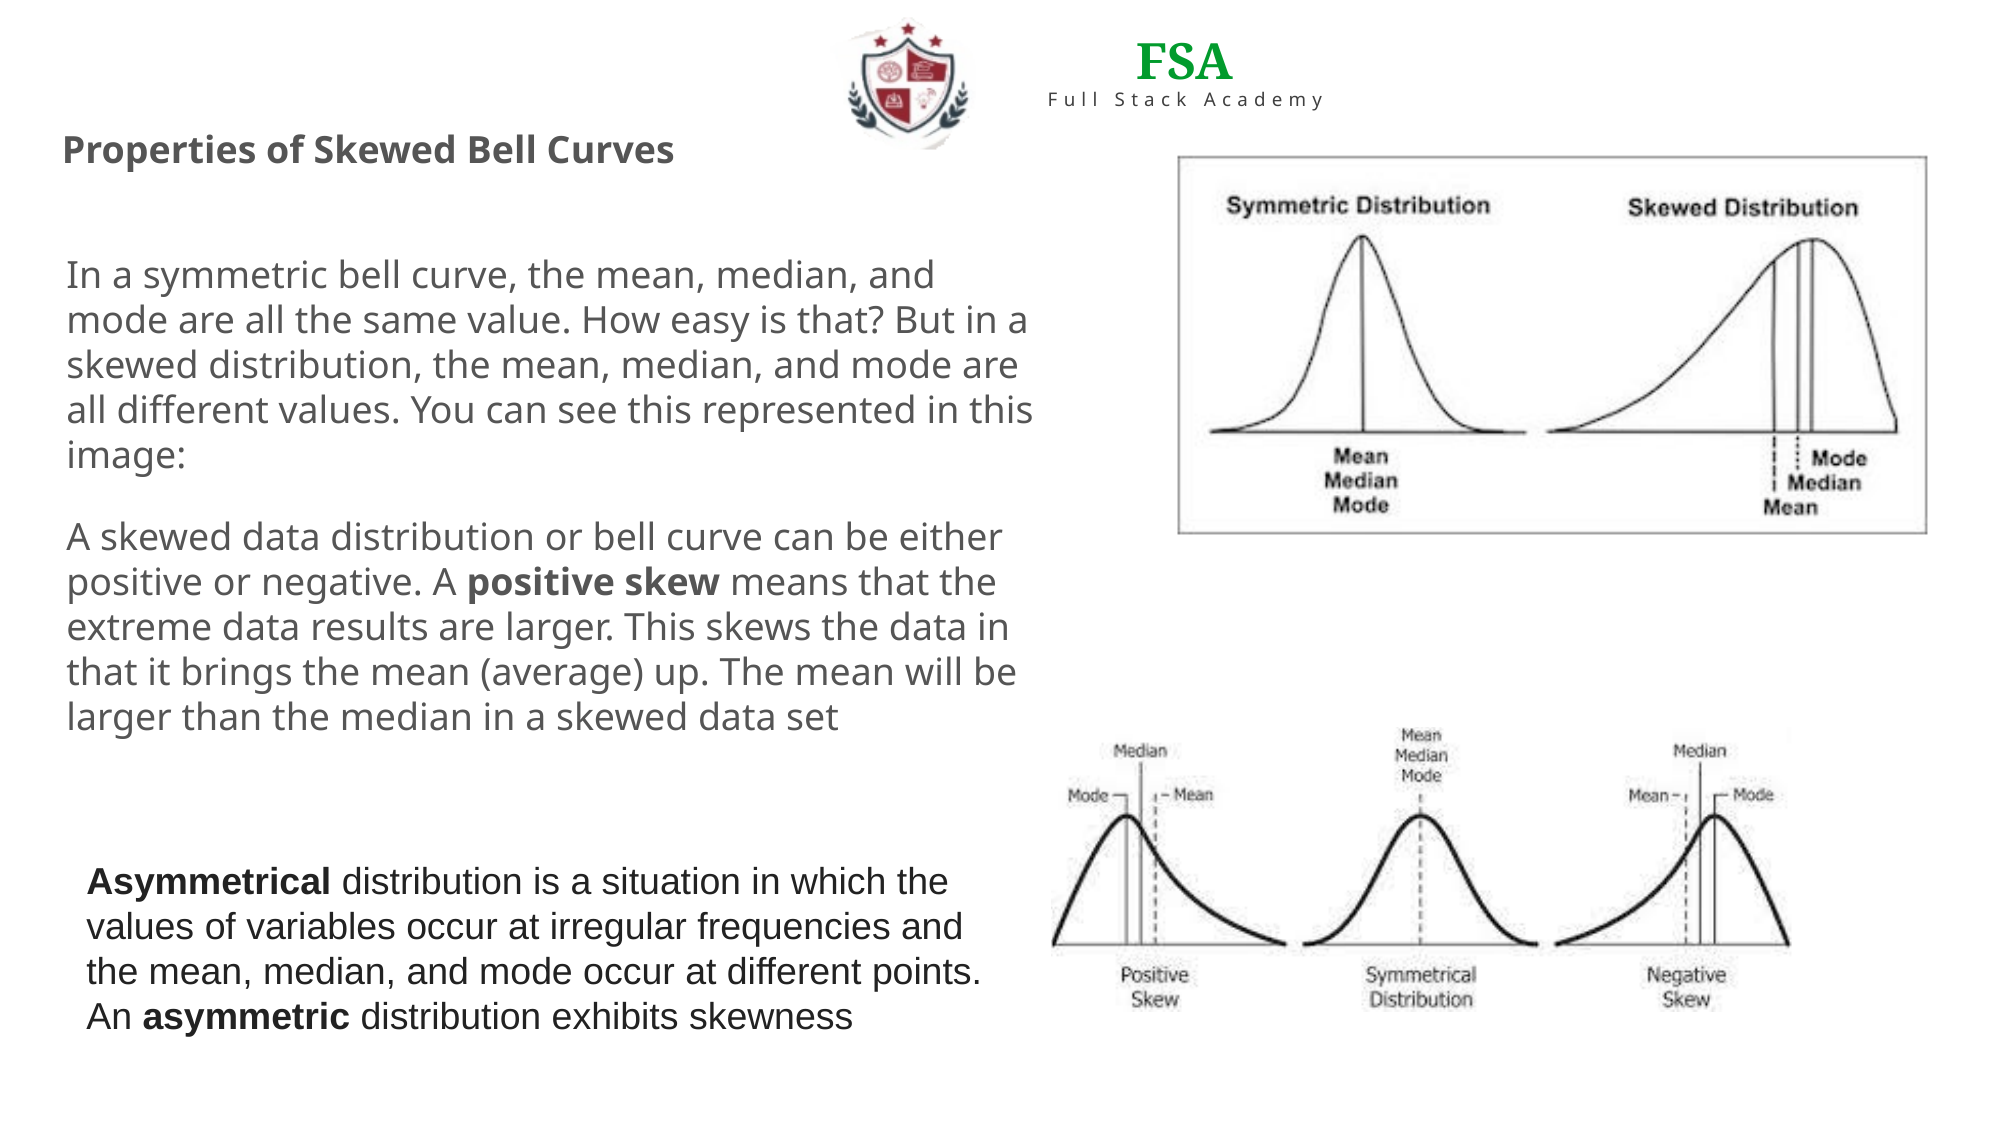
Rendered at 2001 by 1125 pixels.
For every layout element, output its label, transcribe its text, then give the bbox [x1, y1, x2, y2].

picture [827, 16, 979, 153]
text_box A skewed data distribution or bell curve can be either positive or negative. A positive skew means that the extreme data results are larger. This skews the data in that it brings the mean (average) up. The mean will be larger than the median in a skewed data set [51, 505, 1052, 746]
text_box In a symmetric bell curve, the mean, median, and mode are all the same value. How easy is that? But in a skewed distribution, the mean, median, and mode are all different values. You can see this represented in this image: [51, 244, 1052, 484]
text_box Asymmetrical distribution is a situation in which the values of variables occur at irregular frequencies and the mean, median, and mode occur at different points. An asymmetric distribution exhibits skewness [71, 849, 1687, 1045]
text_box FSA Full Stack Academy [979, 51, 1415, 118]
picture [1051, 727, 1798, 1012]
text_box Properties of Skewed Bell Curves [47, 118, 691, 179]
picture [1174, 148, 1930, 537]
